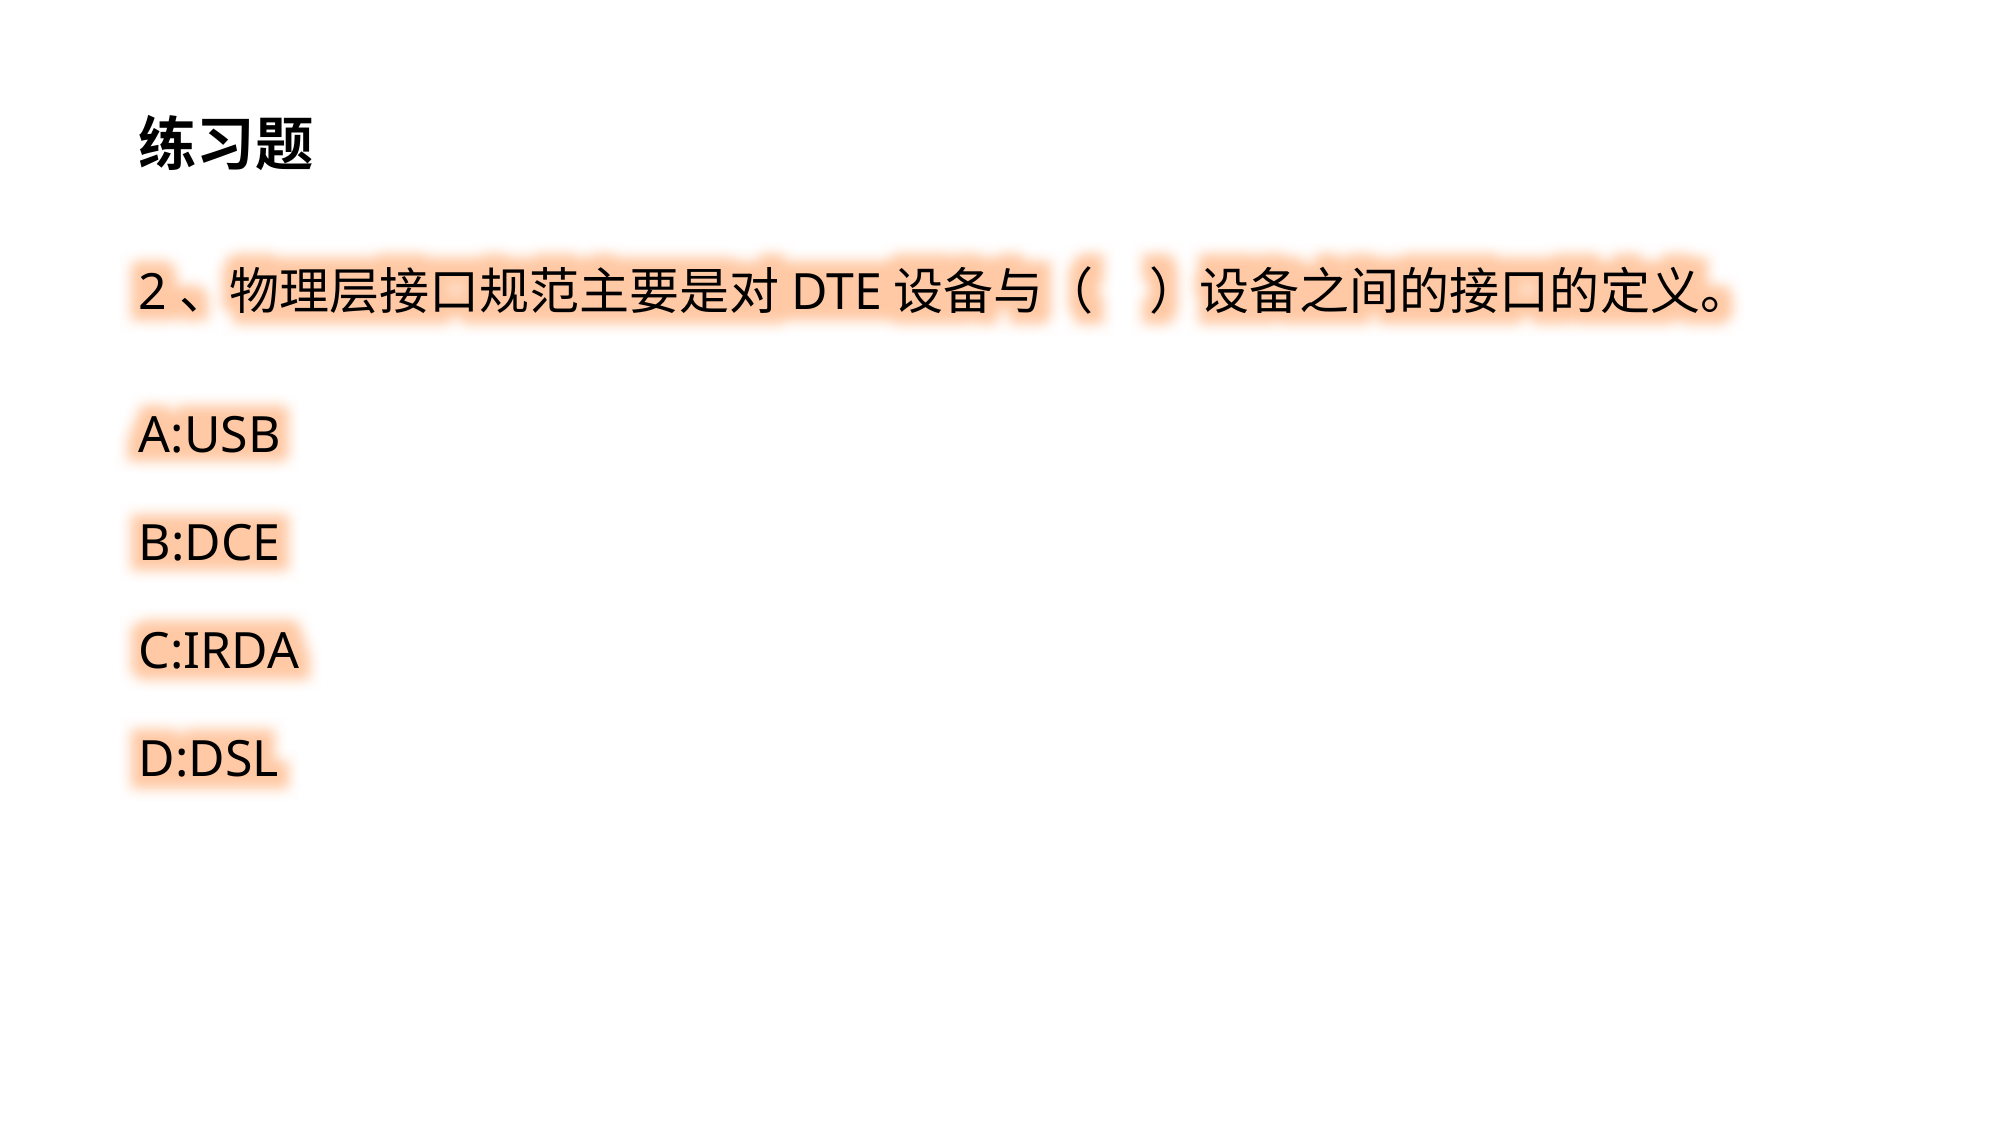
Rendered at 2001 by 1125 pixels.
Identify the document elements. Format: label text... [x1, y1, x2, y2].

text_box 2、物理层接口规范主要是对DTE设备与（ ）设备之间的接口的定义。 A:USB B:DCE C:IRDA D:DSL [120, 219, 1839, 1047]
text_box 练习题 [120, 97, 1568, 187]
text_box [117, 216, 1843, 1051]
text_box 2 [113, 212, 1847, 1055]
